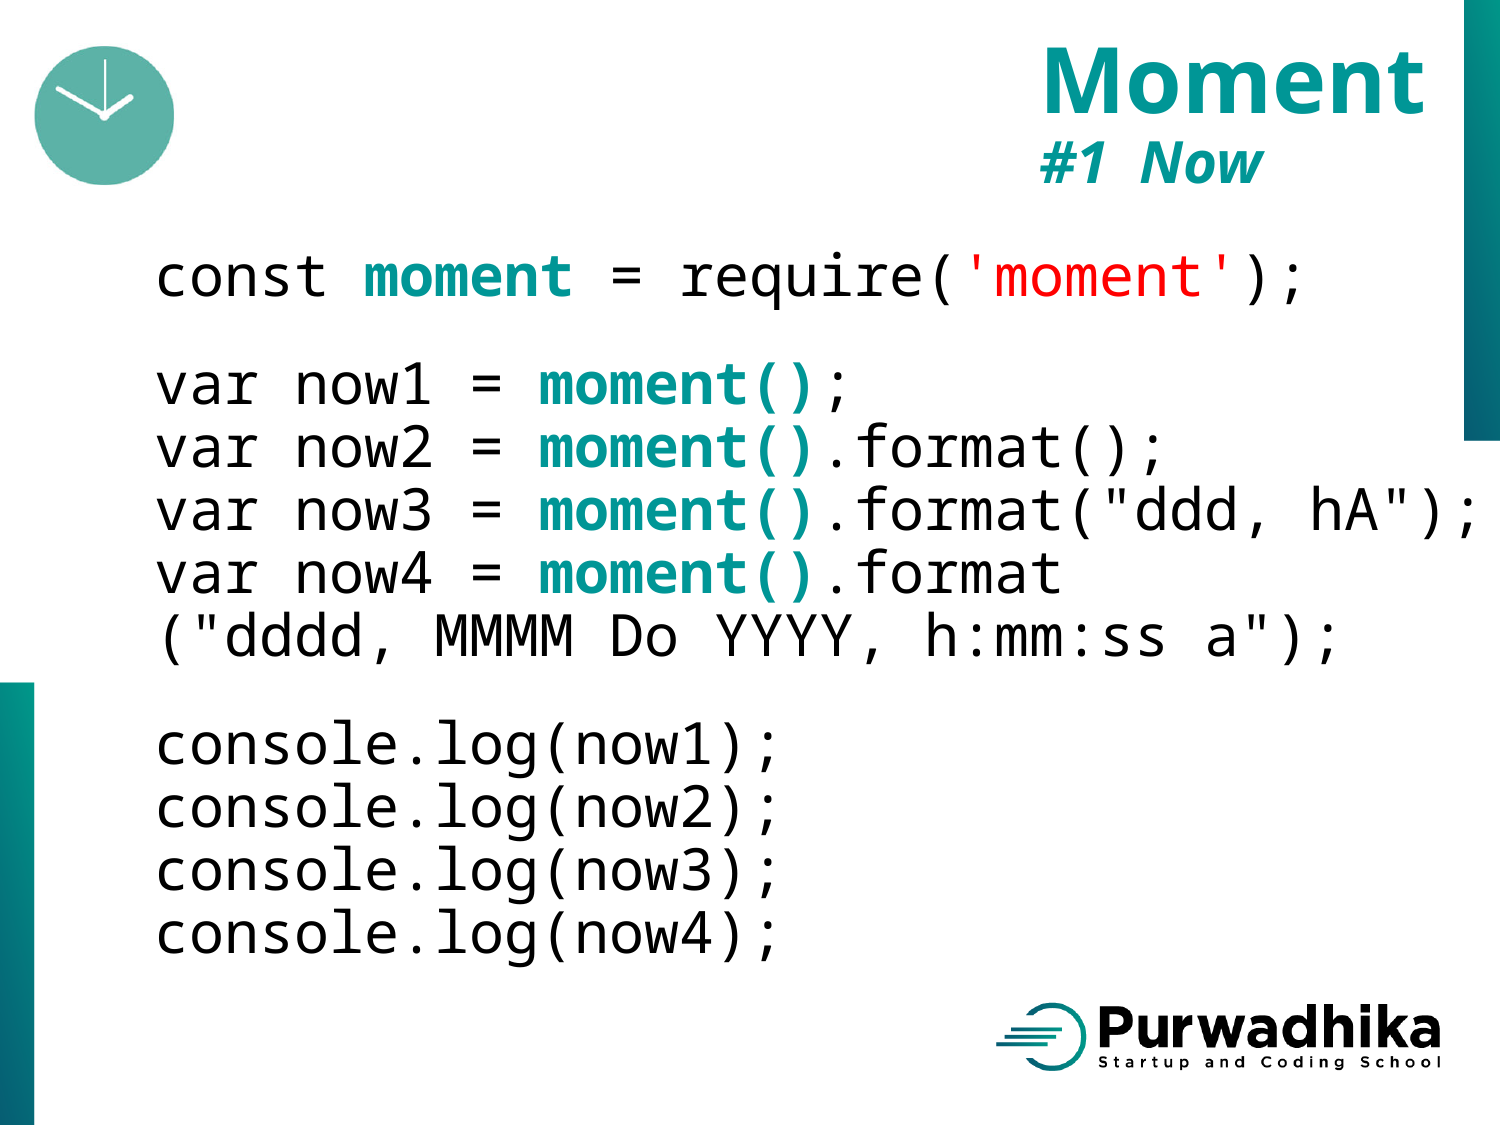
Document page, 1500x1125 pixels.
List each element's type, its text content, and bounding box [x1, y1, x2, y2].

picture [0, 0, 1500, 1125]
text_box const moment = require('moment'); var now1 = moment(); var now2 = moment().format(); var now3 = moment().format("ddd, hA"); var now4 = moment().format ("dddd, MMMM Do YYYY, h:mm:ss a"); console.log(now1); console.log(now2); console.log(now3); console.log(now4); [139, 230, 1500, 983]
text_box Moment #1 Now [1024, 0, 1500, 230]
text_box [134, 113, 1405, 988]
